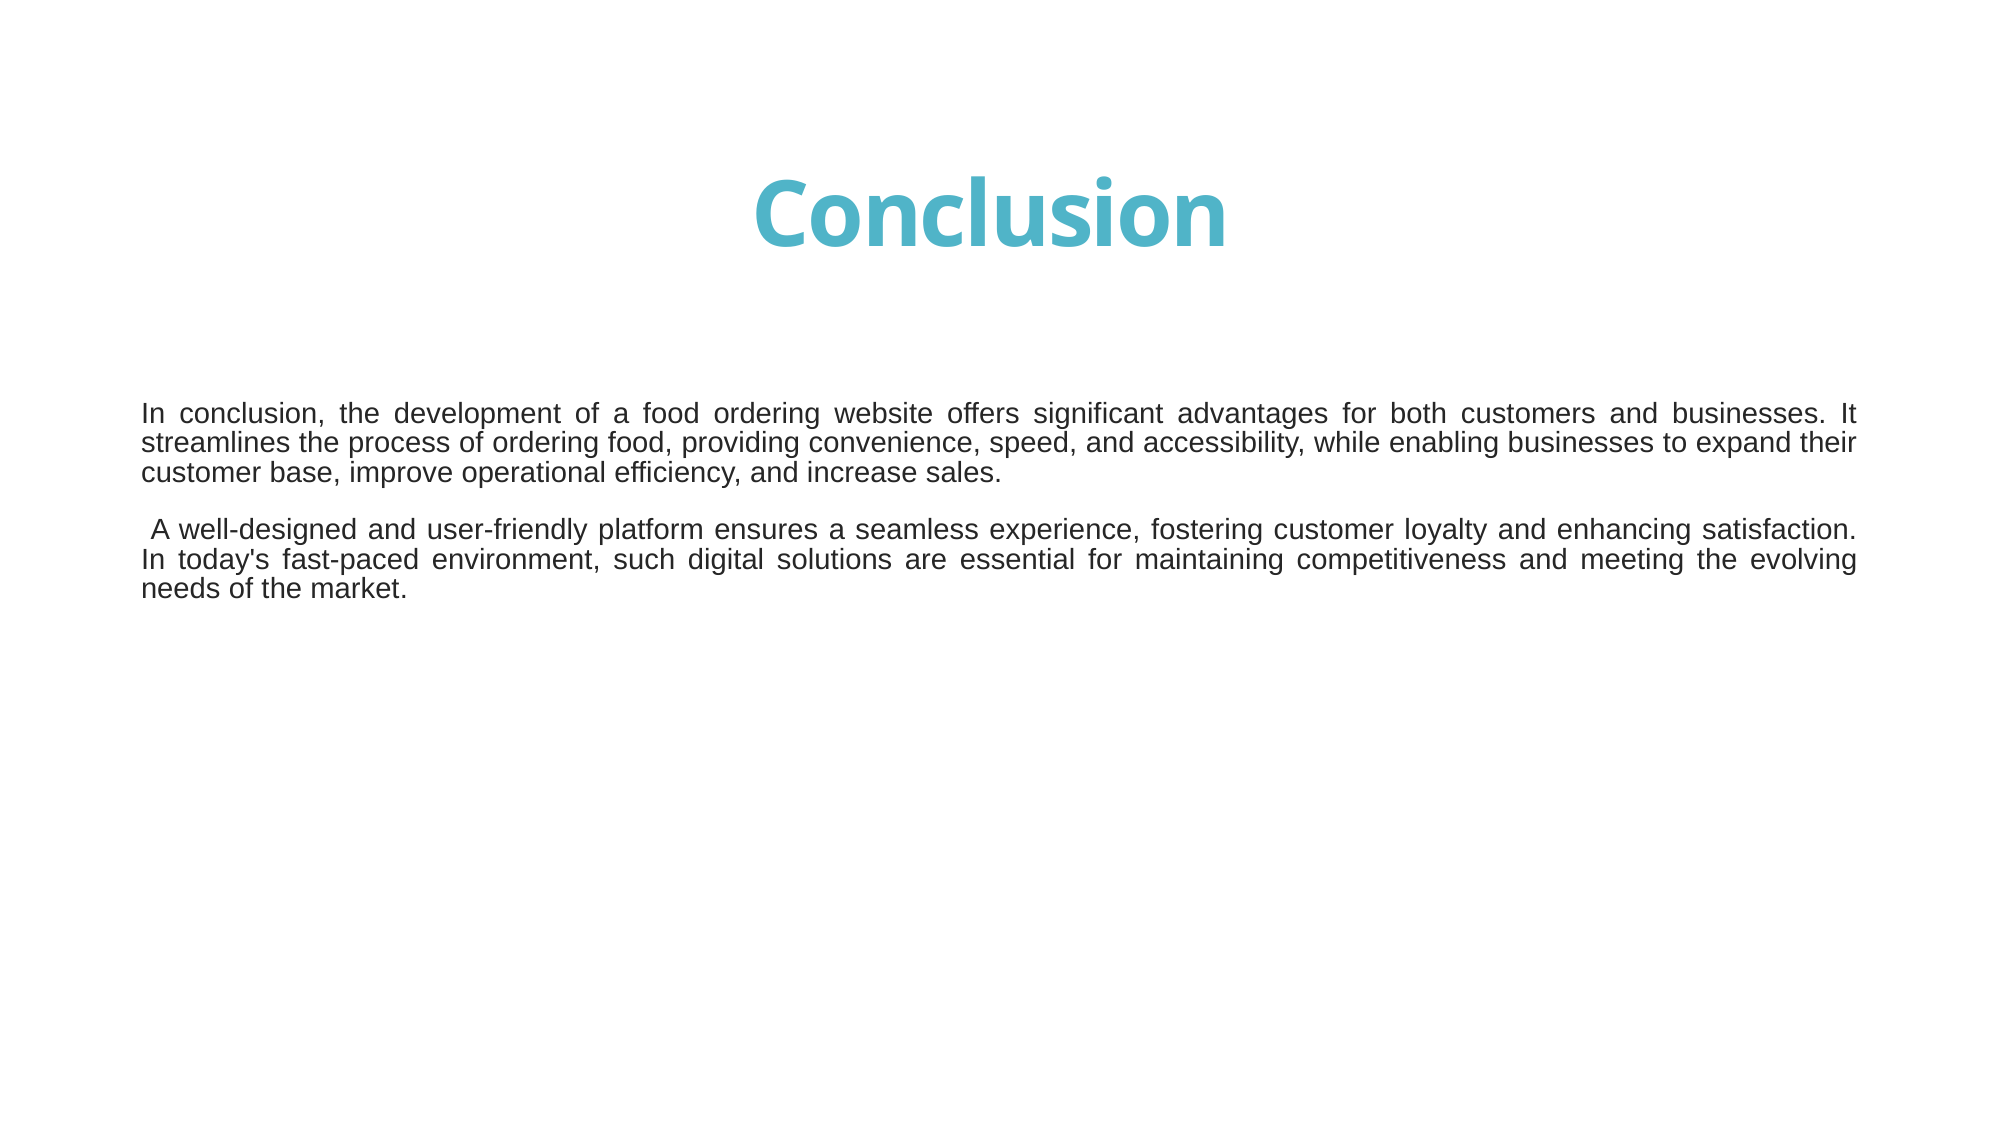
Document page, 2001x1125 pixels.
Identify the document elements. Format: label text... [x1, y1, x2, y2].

list In conclusion, the development of a food ordering website offers significant advantages for both customers and businesses. It streamlines the process of ordering food, providing convenience, speed, and accessibility, while enabling businesses to expand their customer base, improve operational efficiency, and increase sales. A well-designed and user-friendly platform ensures a seamless experience, fostering customer loyalty and enhancing satisfaction. In today's fast-paced environment, such digital solutions are essential for maintaining competitiveness and meeting the evolving needs of the market. [111, 329, 1876, 948]
title Conclusion [107, 81, 1875, 354]
